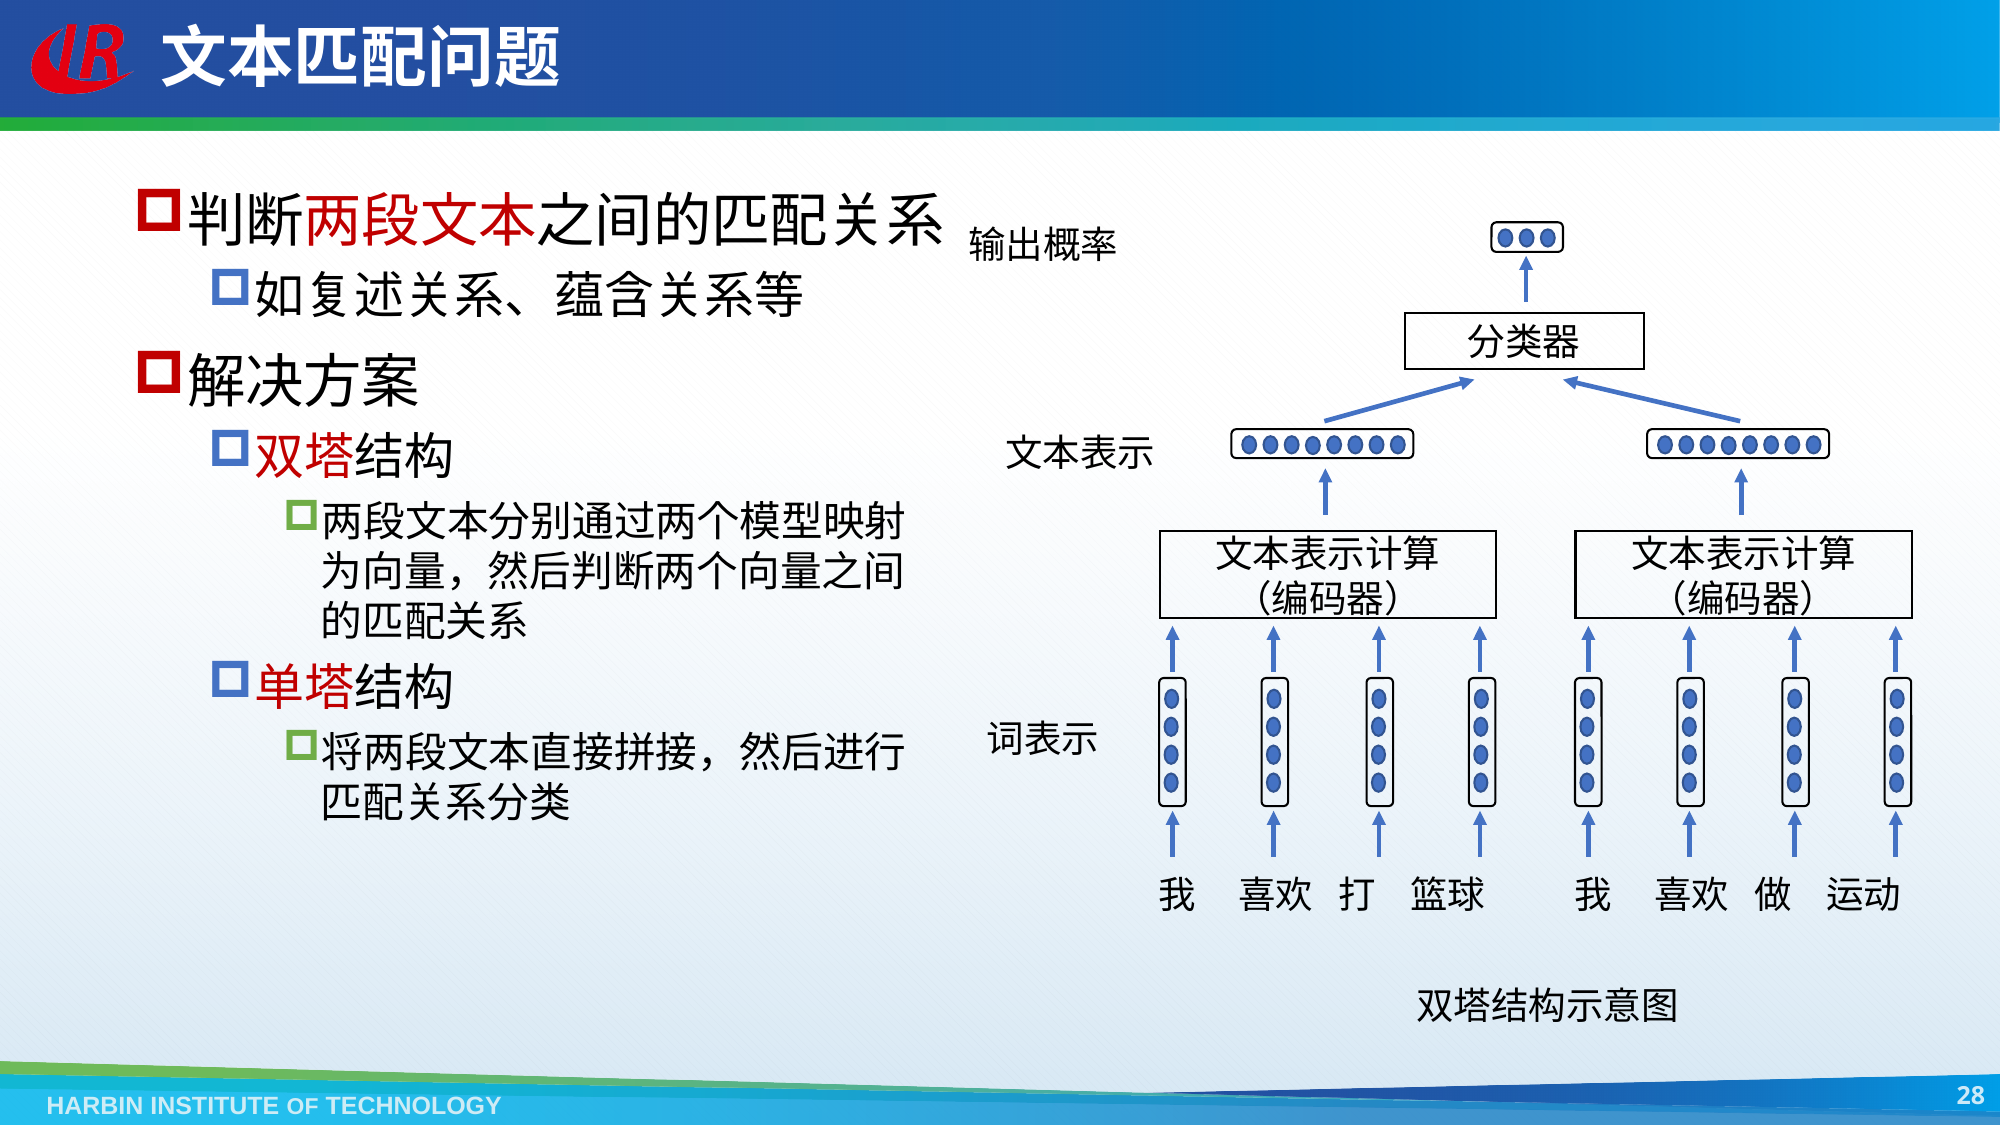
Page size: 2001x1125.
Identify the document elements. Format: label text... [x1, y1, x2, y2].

footer HARBIN INSTITUTE OF TECHNOLOGY [31, 1081, 843, 1125]
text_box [989, 213, 1951, 1036]
title 文本匹配问题 [145, 16, 1035, 96]
list 判断两段文本之间的匹配关系 如复述关系、蕴含关系等 解决方案 双塔结构 两段文本分别通过两个模型映射为向量，然后判断两个向量之间的匹配关系 单塔结构 将两段文本直接拼接，然后进行匹配关系分类 [118, 175, 962, 1047]
picture [0, 0, 2000, 131]
slide_number 28 [1623, 1072, 2000, 1110]
picture [0, 1061, 2000, 1125]
